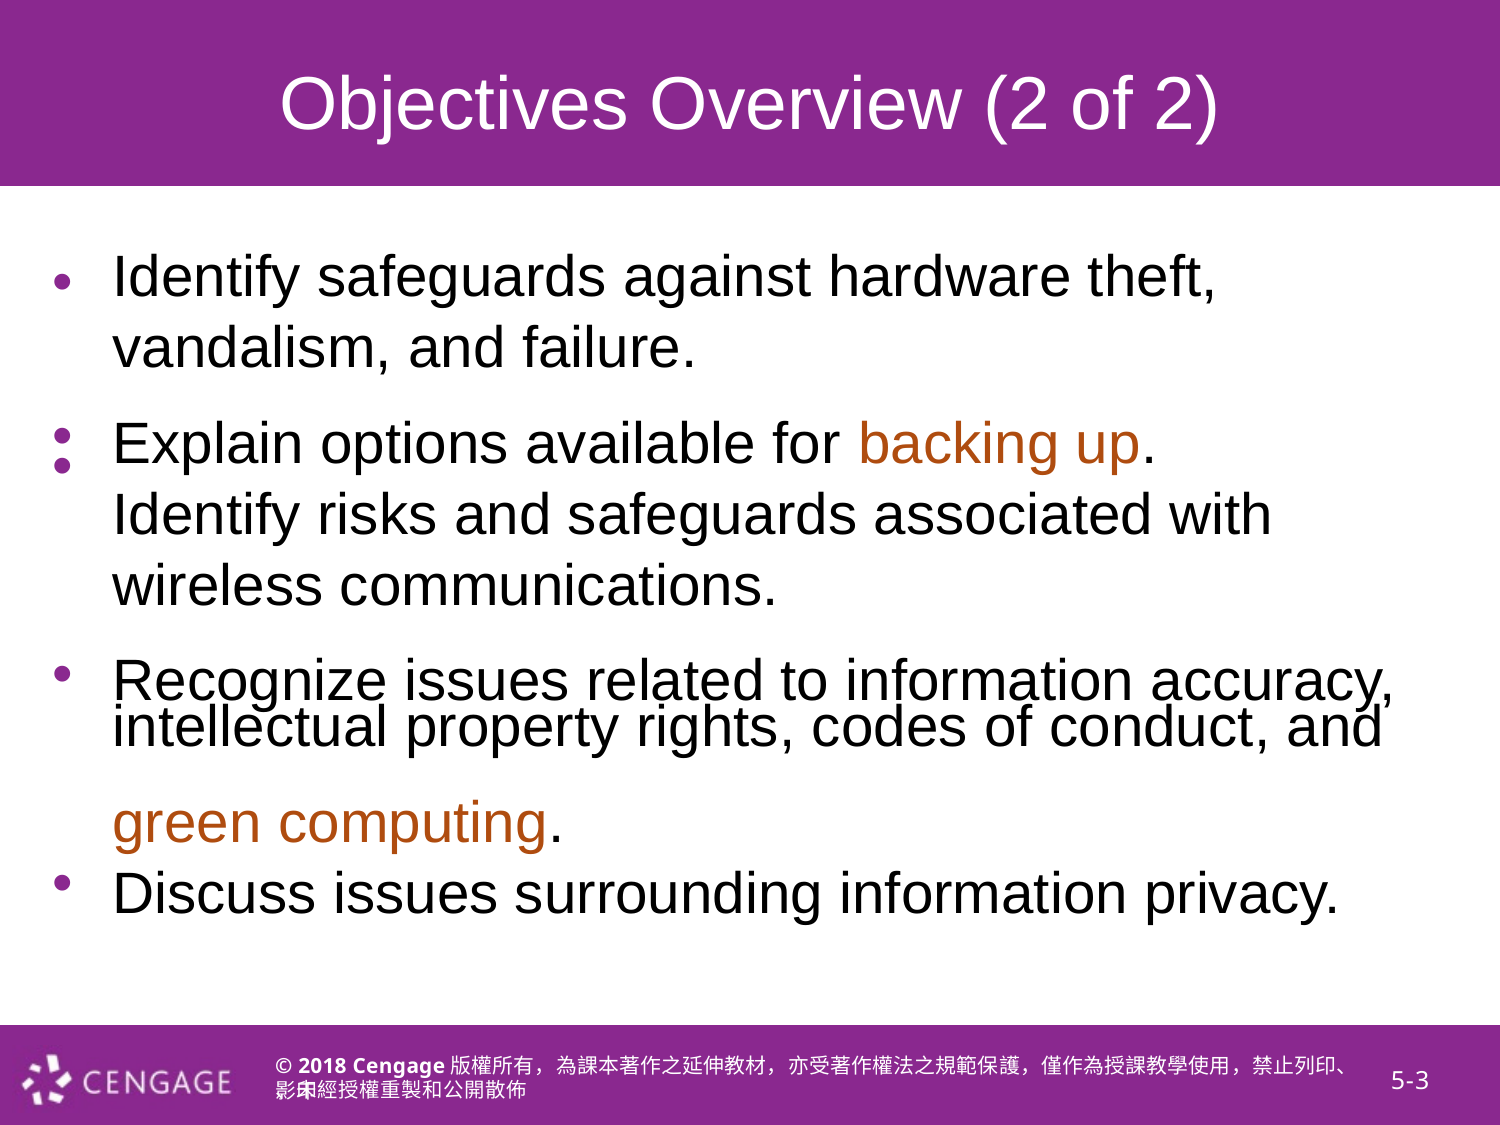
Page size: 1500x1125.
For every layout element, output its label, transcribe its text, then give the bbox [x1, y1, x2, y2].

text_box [274, 1032, 1333, 1120]
text_box • [52, 832, 74, 915]
text_box • [52, 196, 74, 313]
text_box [7, 4, 1493, 176]
text_box Identify safeguards against hardware theft, vandalism, and failure. Explain options available for backing up. Identify risks and safeguards associated with wireless communications. Recognize issues related to information accuracy, intellectual property rights, codes of conduct, and green computing. Discuss issues surrounding information privacy. [112, 236, 1440, 925]
text_box • • [52, 321, 74, 497]
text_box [0, 1024, 1500, 1125]
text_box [0, 0, 1500, 187]
text_box • [52, 559, 74, 705]
